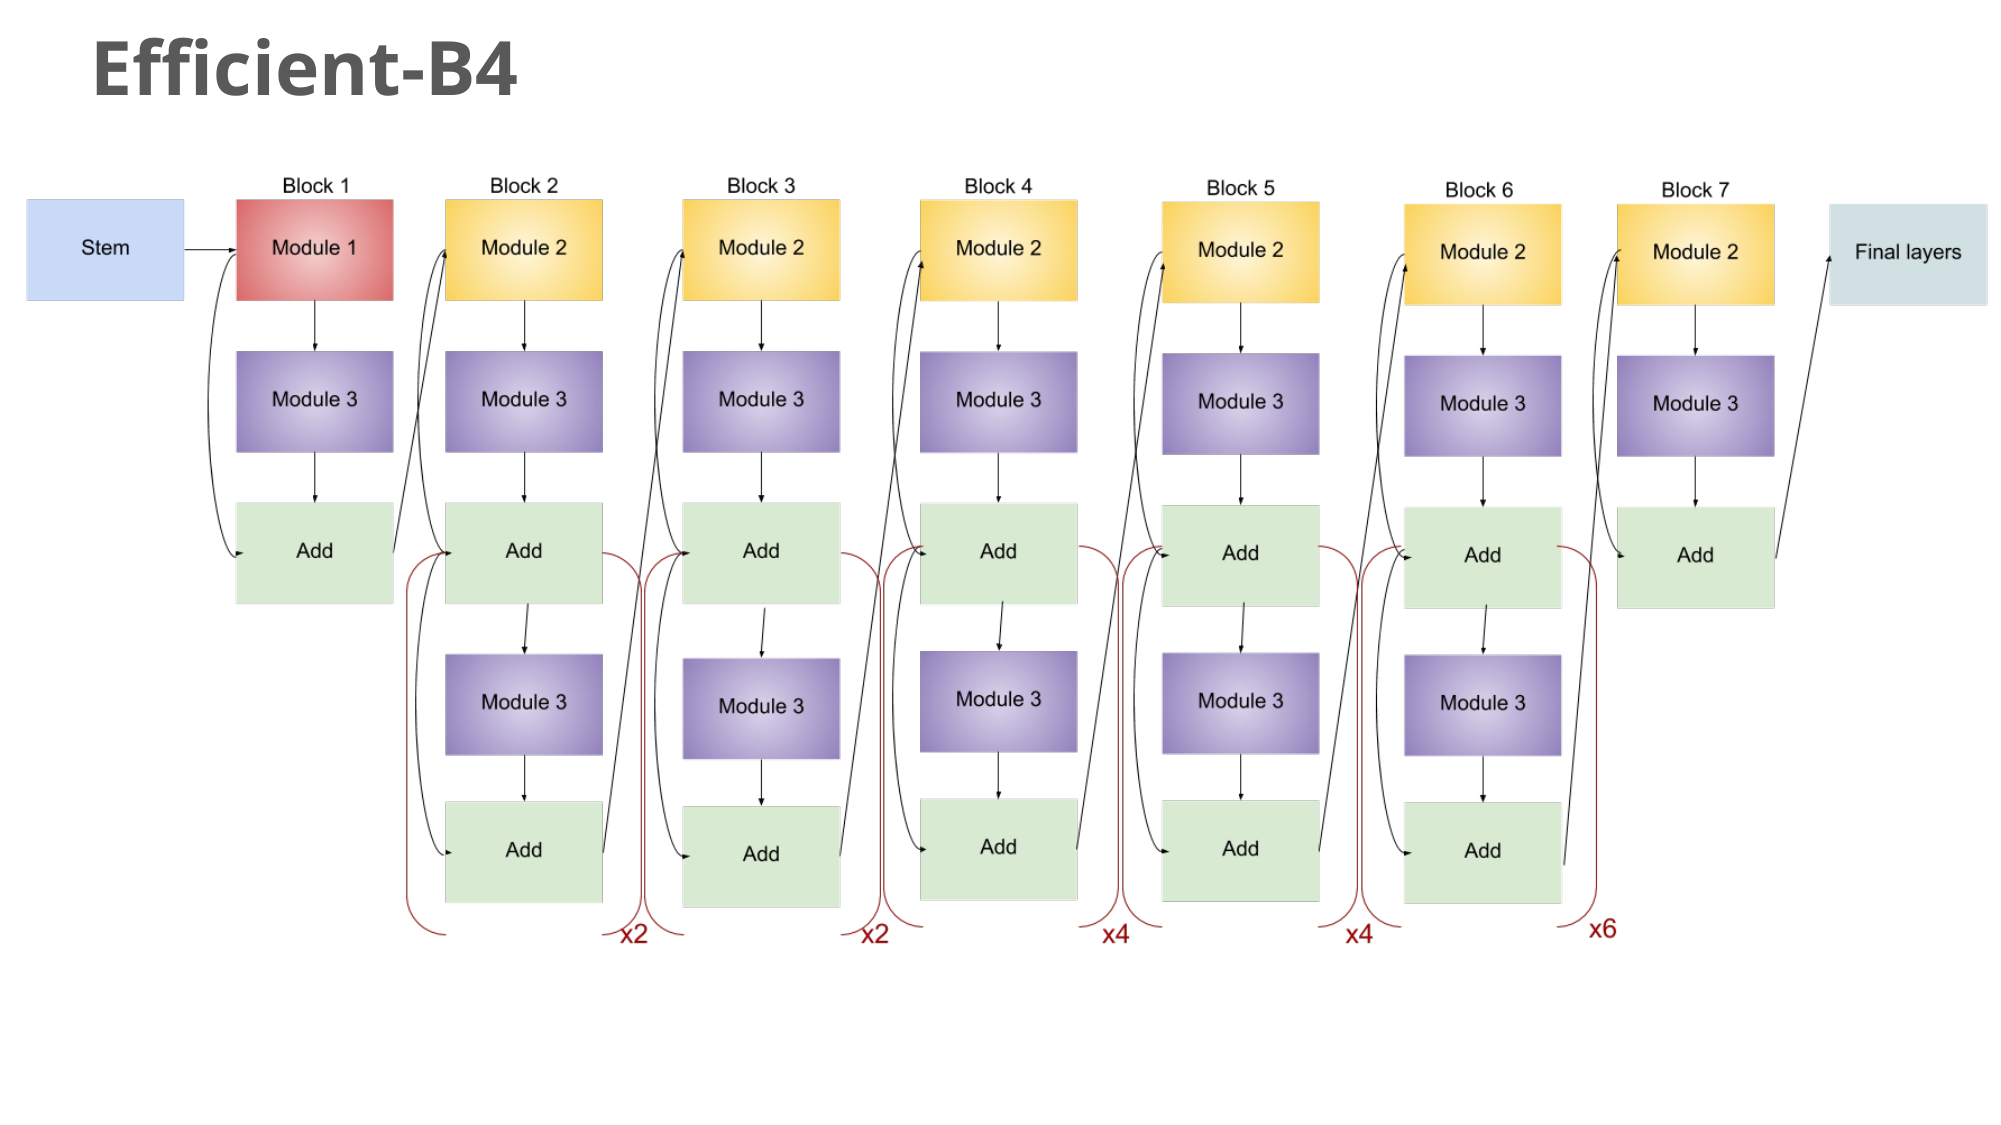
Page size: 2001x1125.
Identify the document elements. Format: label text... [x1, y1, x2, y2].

picture [0, 128, 2000, 996]
text_box Efficient-B4 [70, 0, 1935, 125]
